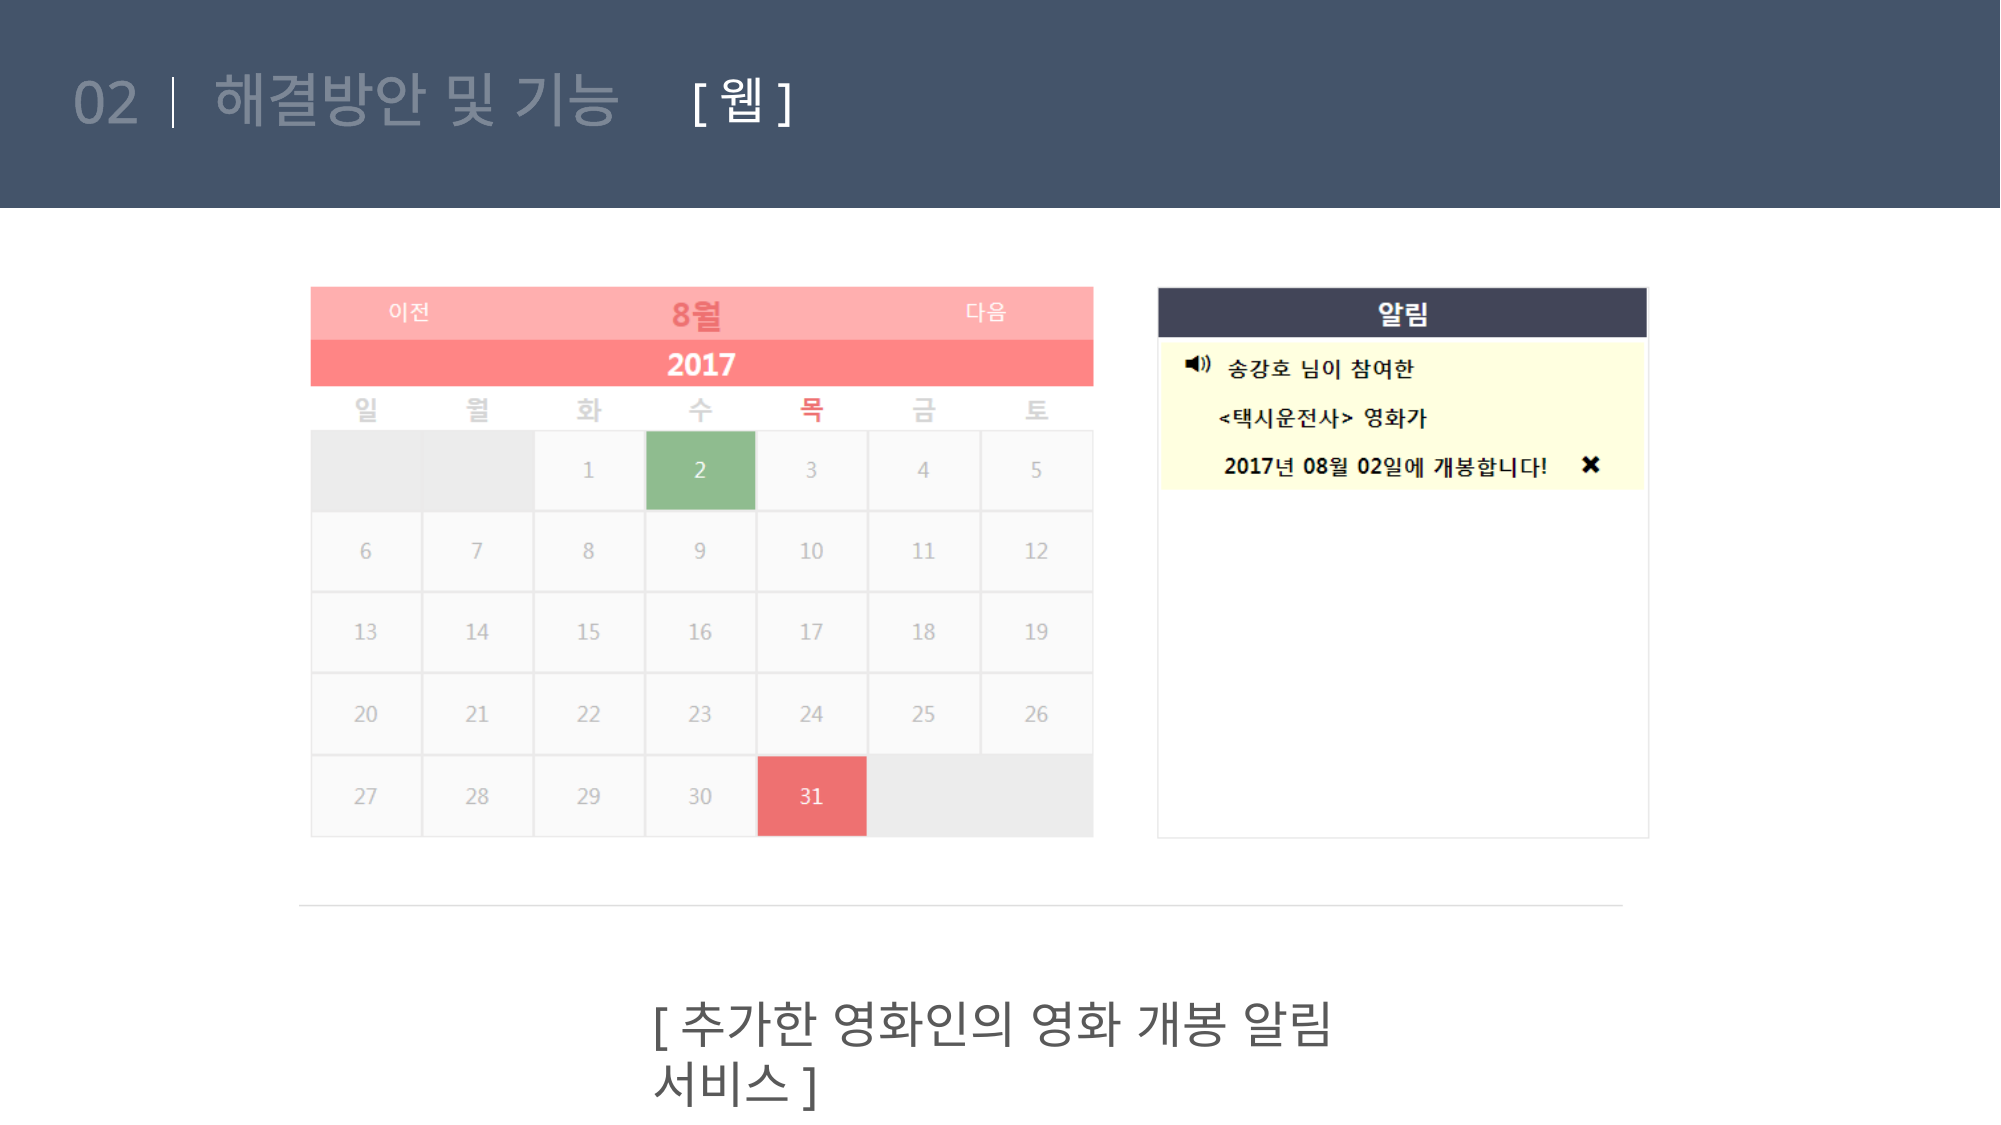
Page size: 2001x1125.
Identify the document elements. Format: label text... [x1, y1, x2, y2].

title 해결방안 및 기능 [198, 63, 883, 143]
text_box [웹] [676, 62, 1268, 137]
text_box [추가한 영화인의 영화 개봉 알림 서비스] [637, 986, 1353, 1121]
picture [298, 271, 1692, 986]
list 02 [57, 65, 199, 144]
